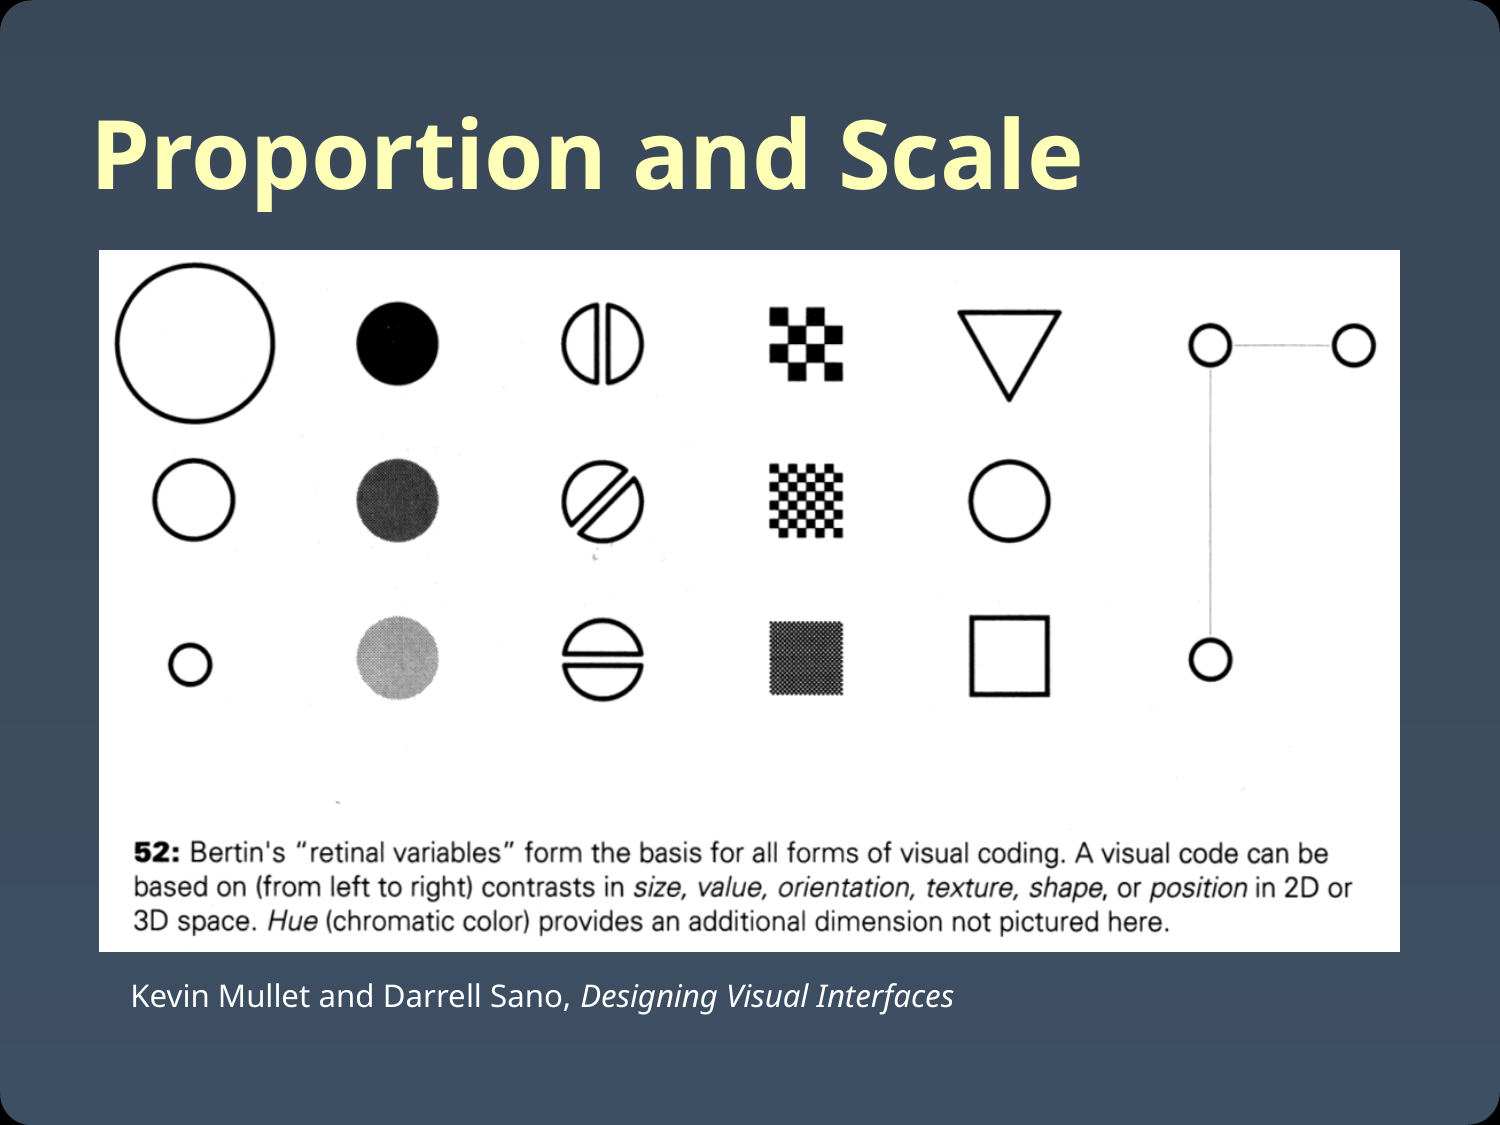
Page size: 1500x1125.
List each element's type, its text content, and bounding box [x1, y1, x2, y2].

title Proportion and Scale [75, 86, 1451, 255]
picture [99, 250, 1401, 952]
text_box Kevin Mullet and Darrell Sano, Designing Visual Interfaces [115, 968, 1378, 1021]
